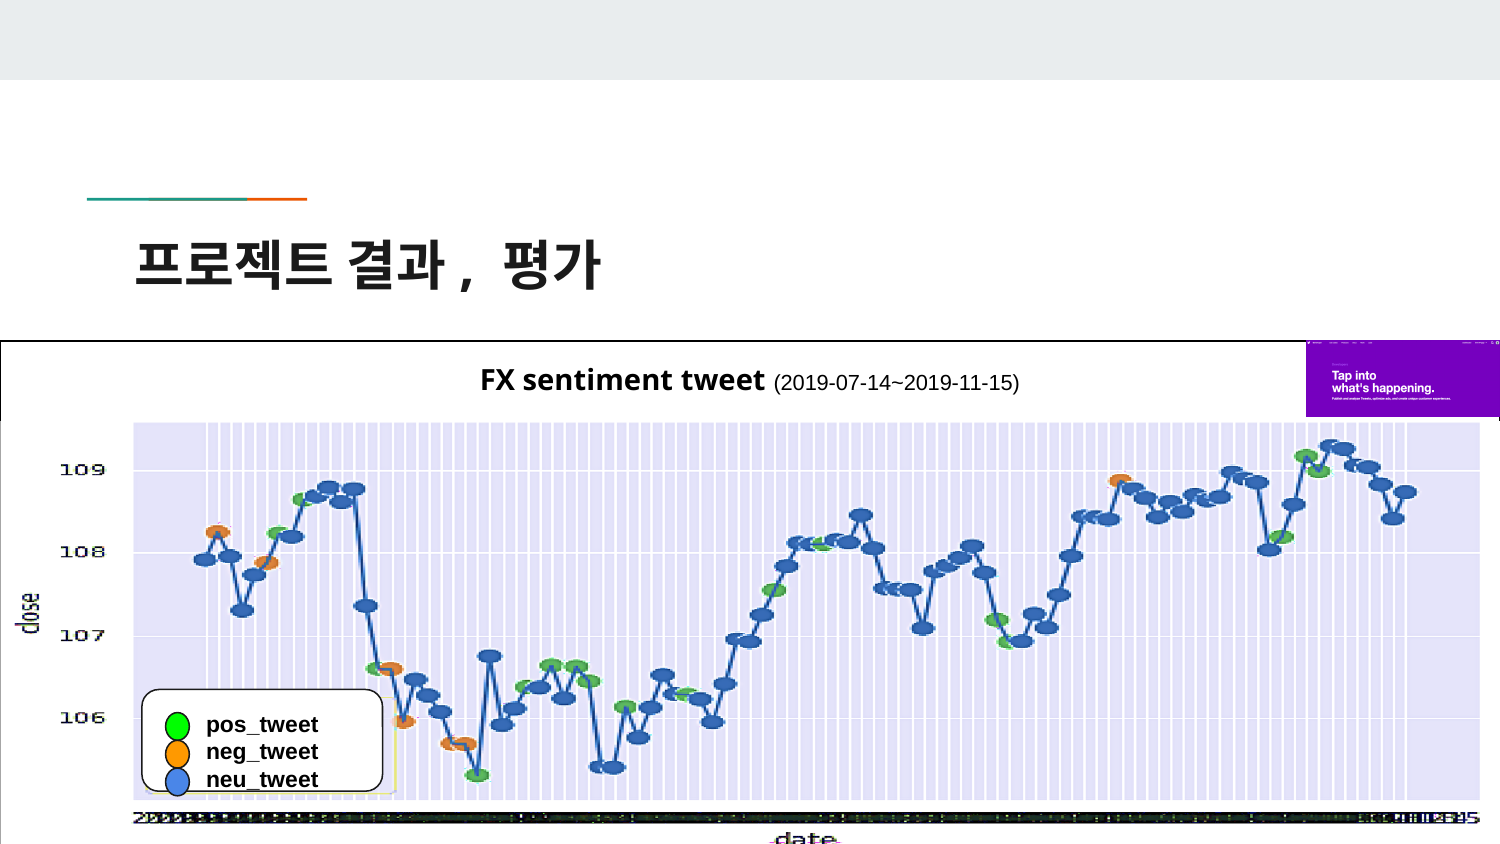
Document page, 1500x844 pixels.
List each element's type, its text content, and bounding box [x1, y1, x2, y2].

list FX sentiment tweet (2019-07-14~2019-11-15) 2019-11-15 [0, 341, 1304, 420]
picture [0, 421, 1500, 844]
title 프로젝트 결과, 평가 [119, 216, 1381, 305]
picture [1306, 340, 1500, 417]
